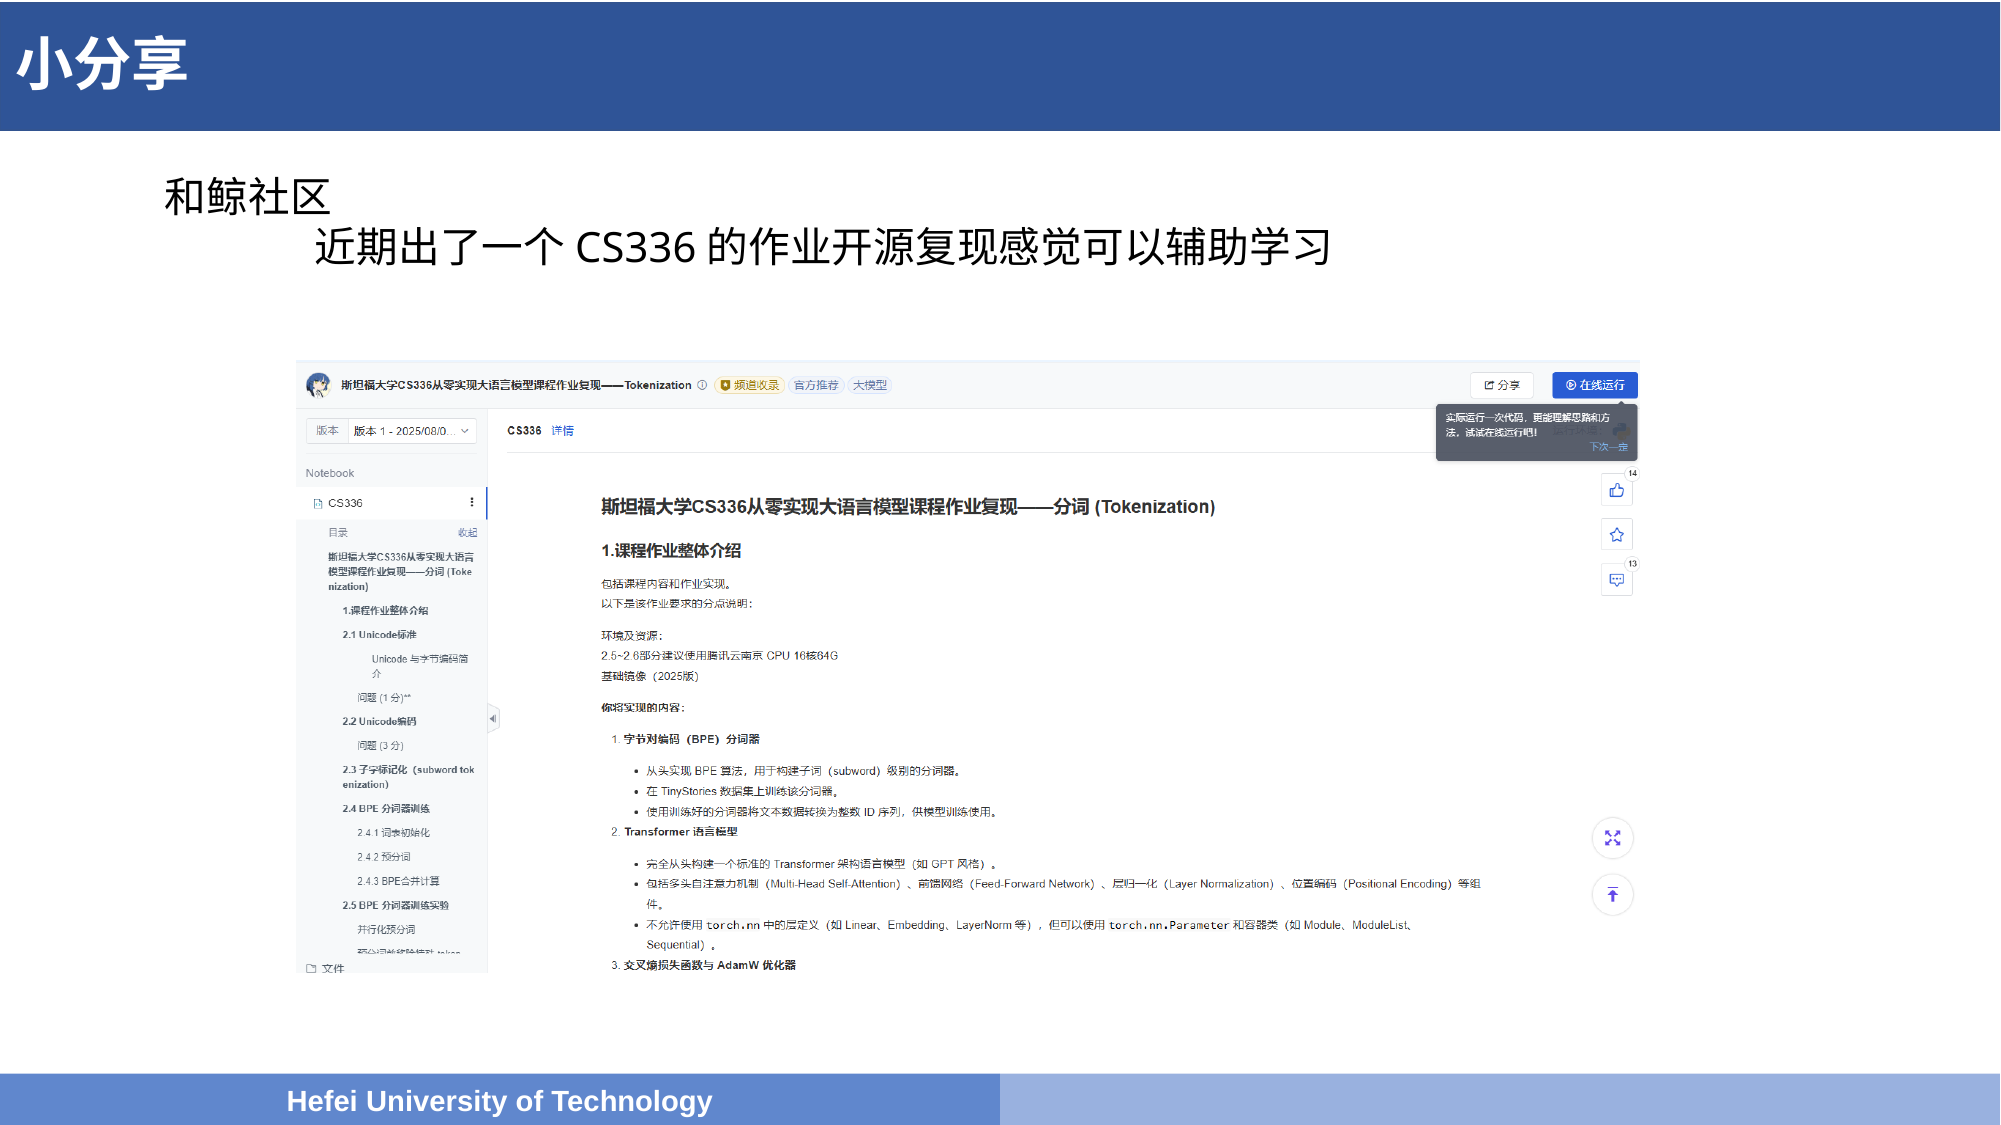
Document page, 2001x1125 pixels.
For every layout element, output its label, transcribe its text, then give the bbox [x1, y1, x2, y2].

text_box 和鲸社区 近期出了一个CS336的作业开源复现感觉可以辅助学习 [0, 163, 2000, 379]
title 小分享 [0, 3, 1937, 131]
picture [296, 360, 1640, 973]
slide_number [1462, 1073, 1913, 1125]
